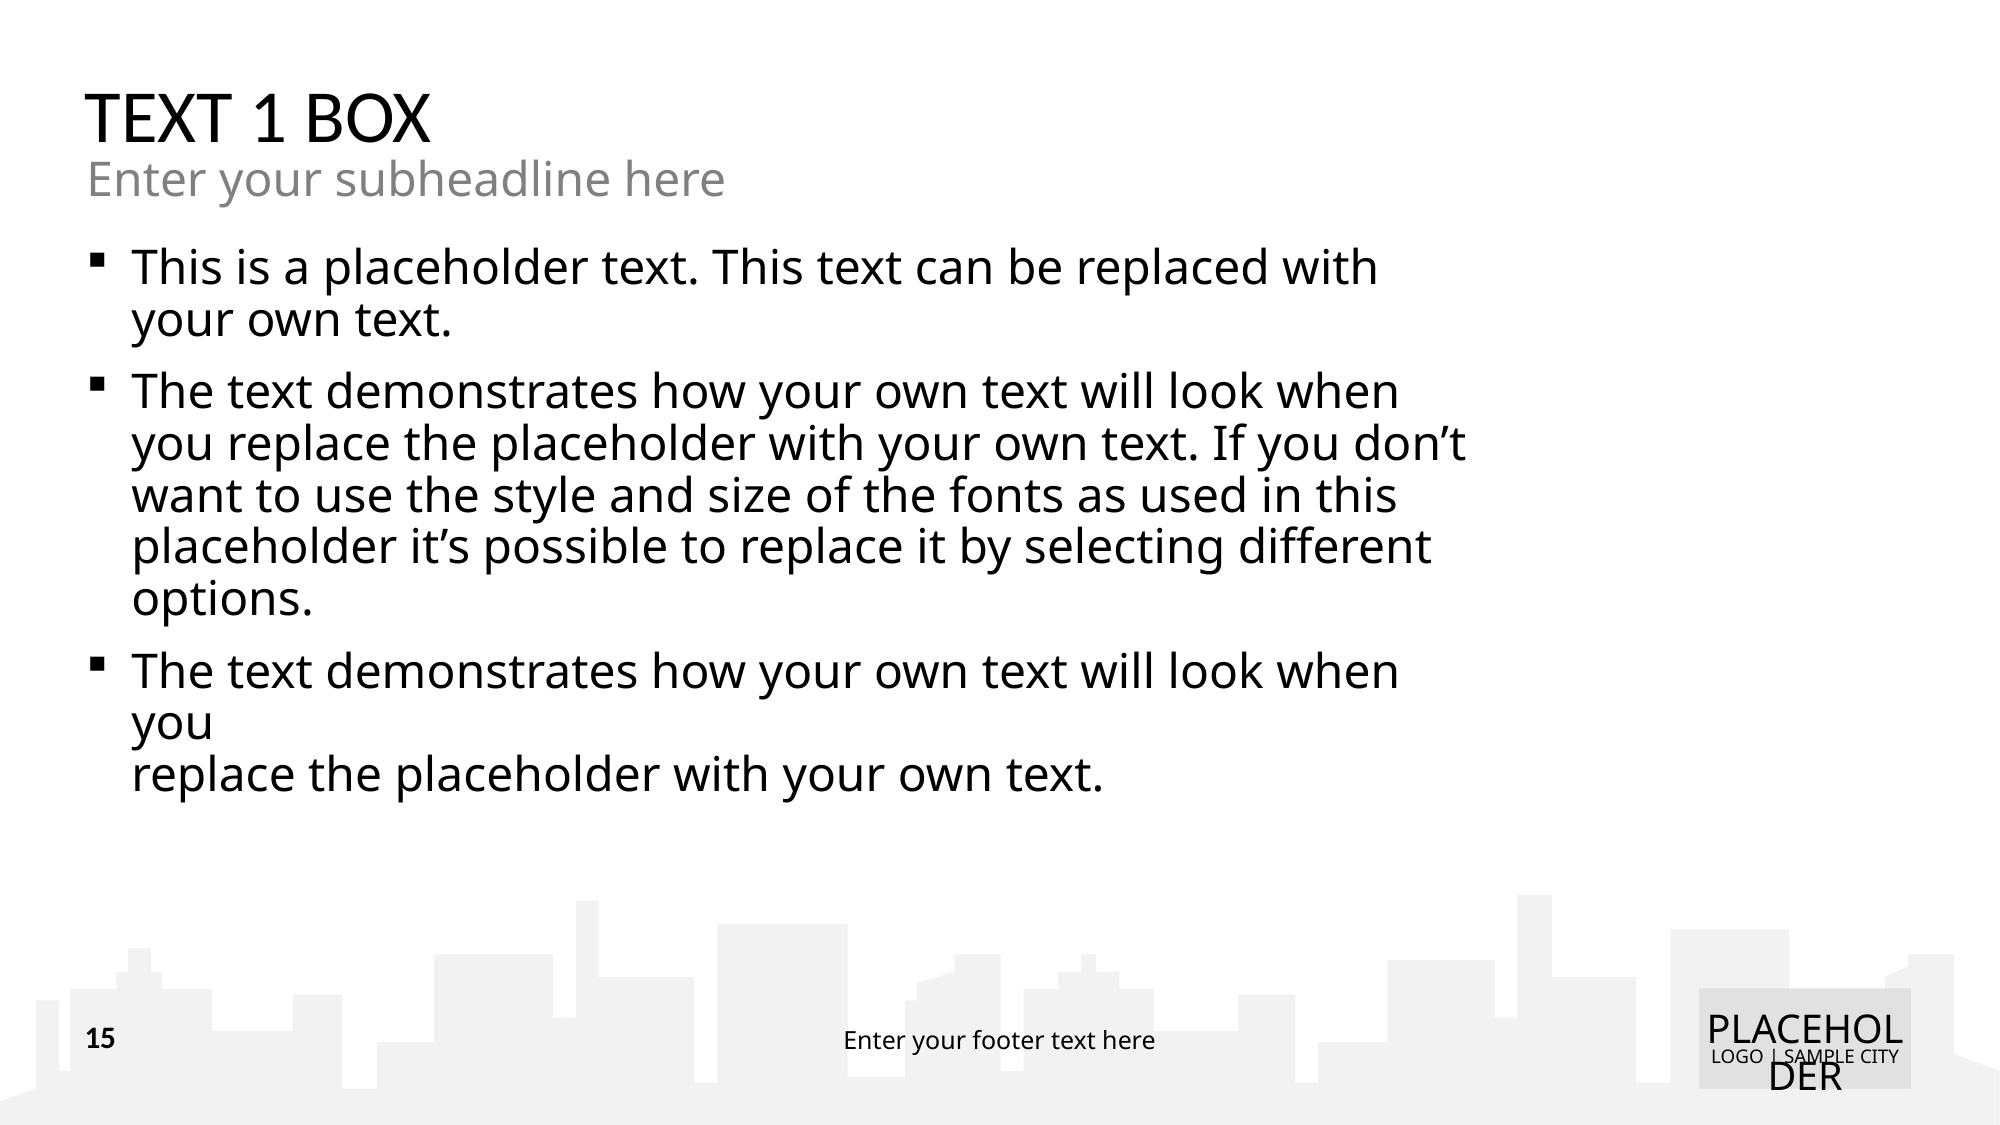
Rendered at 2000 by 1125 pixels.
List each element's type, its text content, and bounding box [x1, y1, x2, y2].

title TEXT 1 BOX [84, 67, 1912, 154]
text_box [1698, 988, 1912, 1089]
slide_number 15 [84, 996, 235, 1056]
list This is a placeholder text. This text can be replaced with your own text. The text demonstrates how your own text will look when you replace the placeholder with your own text. If you don’t want to use the style and size of the fonts as used in this placeholder it’s possible to replace it by selecting different options. The text demonstrates how your own text will look when you replace the placeholder with your own text. [84, 243, 1473, 953]
footer Enter your footer text here [649, 996, 1351, 1056]
list Enter your subheadline here [84, 154, 1912, 244]
